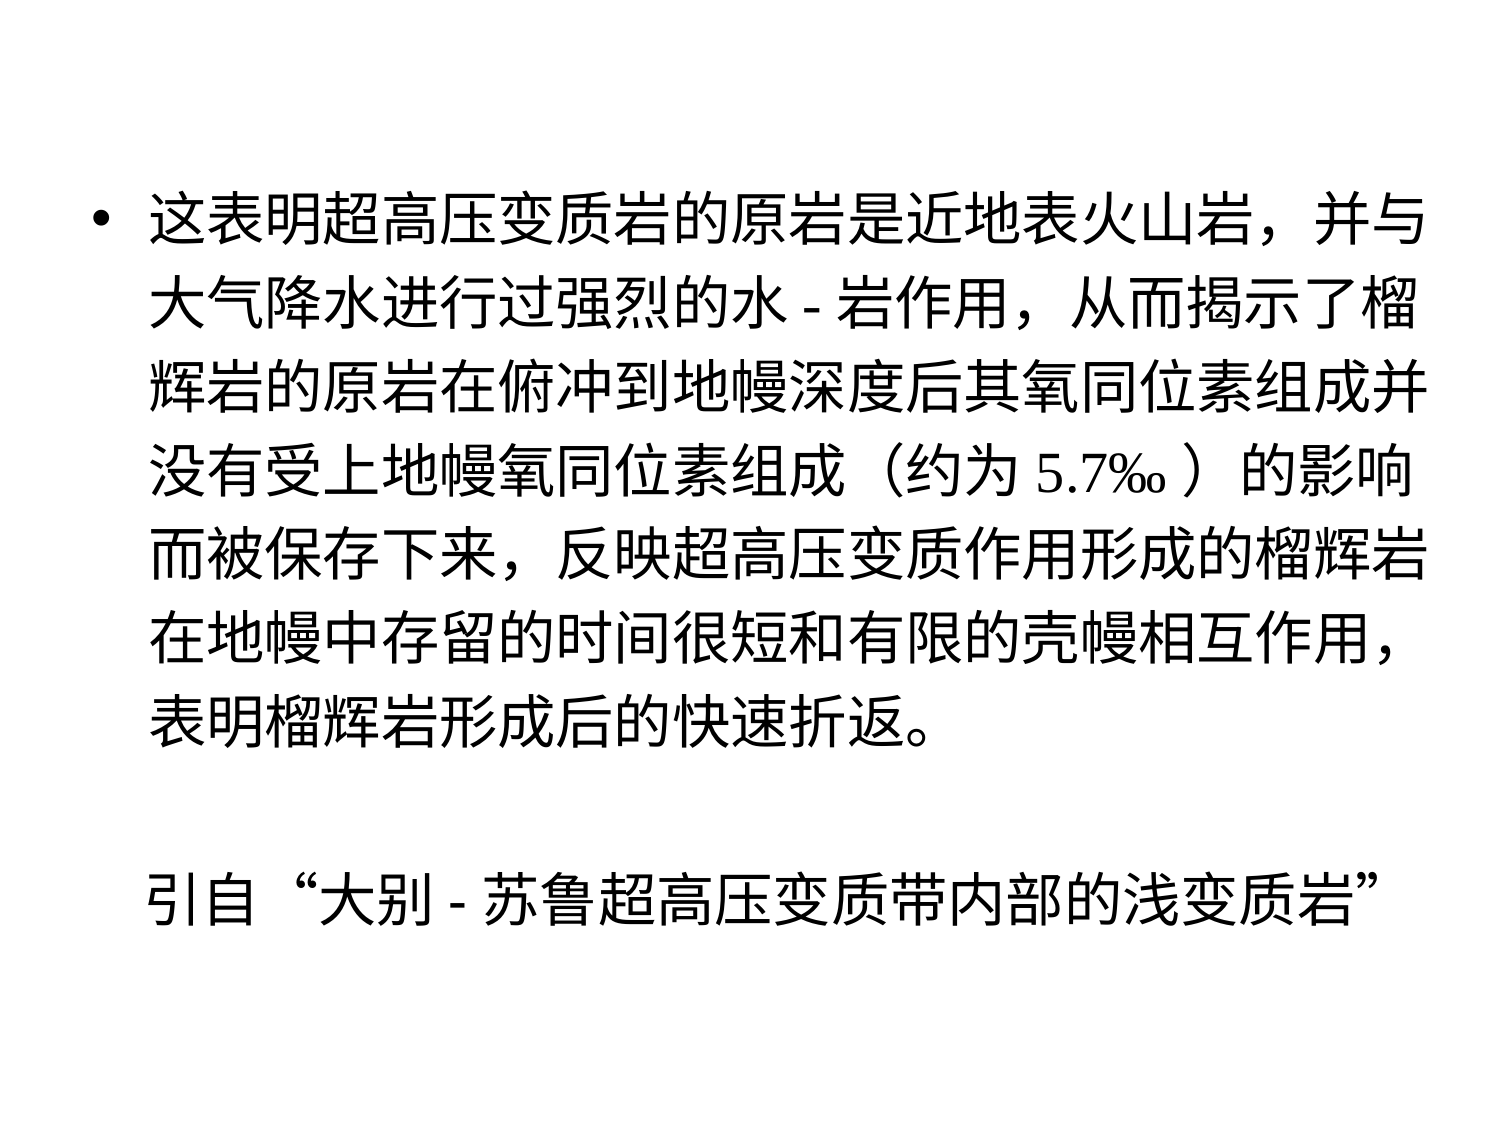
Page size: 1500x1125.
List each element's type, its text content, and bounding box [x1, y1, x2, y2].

list 这表明超高压变质岩的原岩是近地表火山岩，并与大气降水进行过强烈的水-岩作用，从而揭示了榴辉岩的原岩在俯冲到地幔深度后其氧同位素组成并没有受上地幔氧同位素组成（约为5.7‰）的影响而被保存下来，反映超高压变质作用形成的榴辉岩在地幔中存留的时间很短和有限的壳幔相互作用，表明榴辉岩形成后的快速折返。 [76, 160, 1465, 952]
text_box 引自“大别-苏鲁超高压变质带内部的浅变质岩” [128, 855, 1500, 941]
